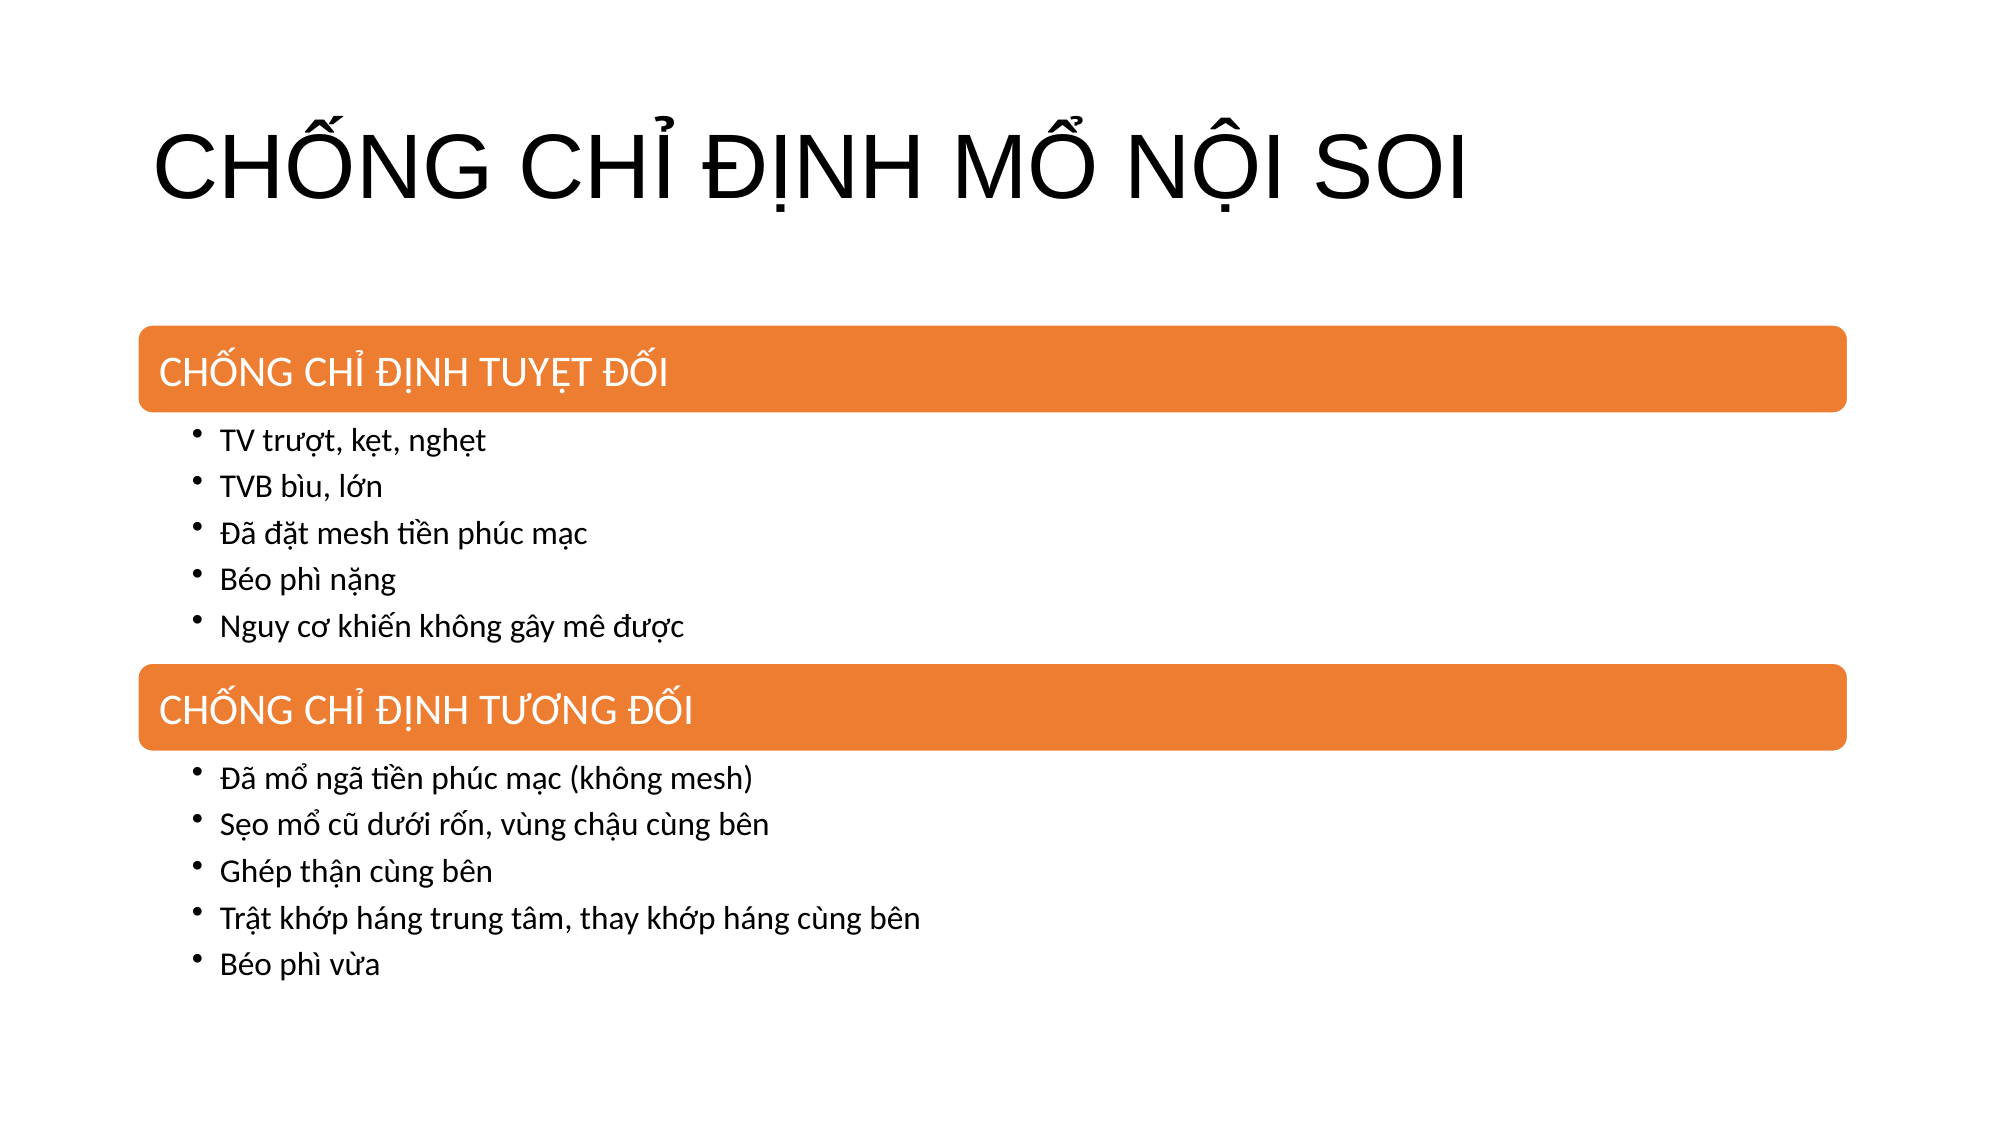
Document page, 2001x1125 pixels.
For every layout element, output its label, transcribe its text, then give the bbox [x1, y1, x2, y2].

title CHỐNG CHỈ ĐỊNH MỔ NỘI SOI [137, 59, 1863, 278]
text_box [137, 312, 1848, 1014]
